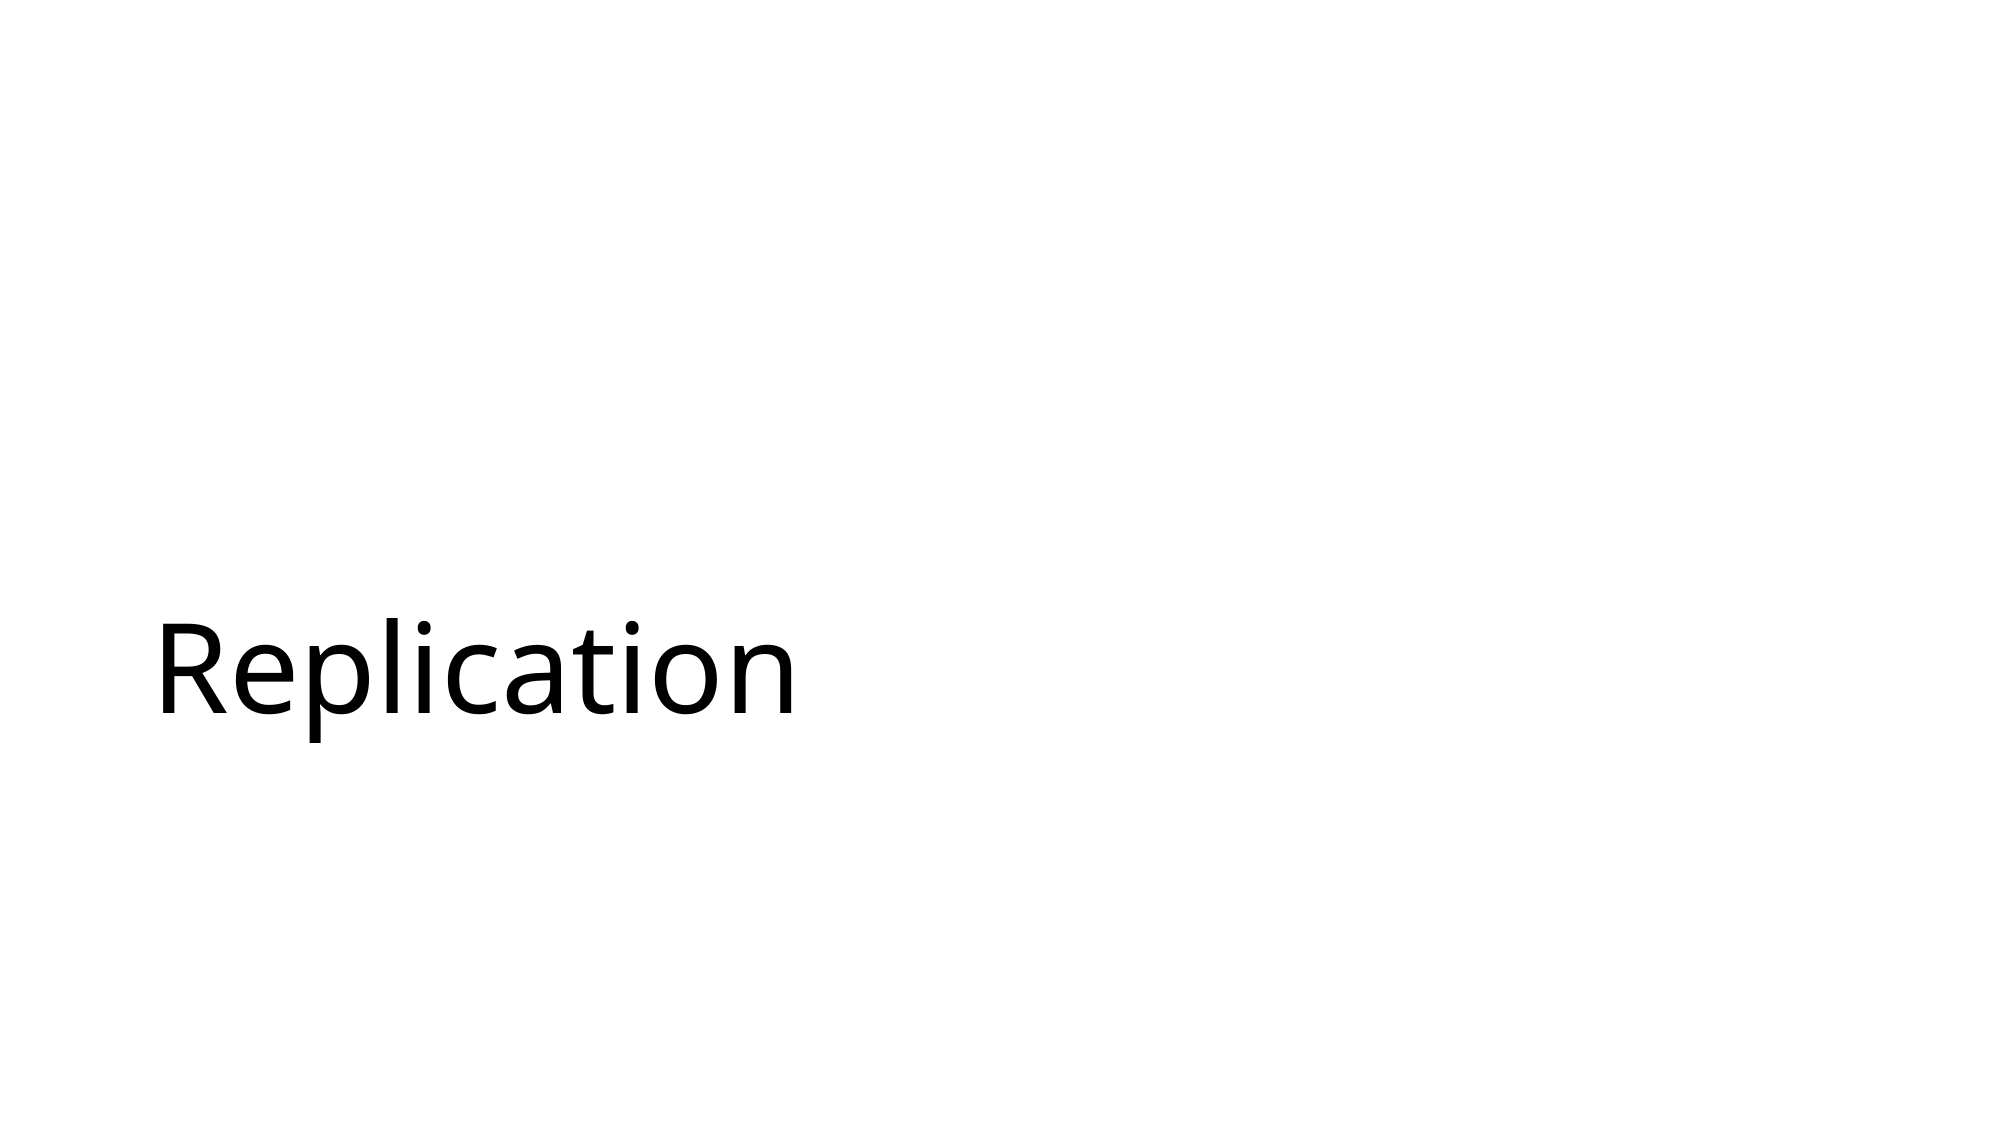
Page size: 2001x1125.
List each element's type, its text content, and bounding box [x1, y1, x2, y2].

title Replication [136, 280, 1862, 749]
